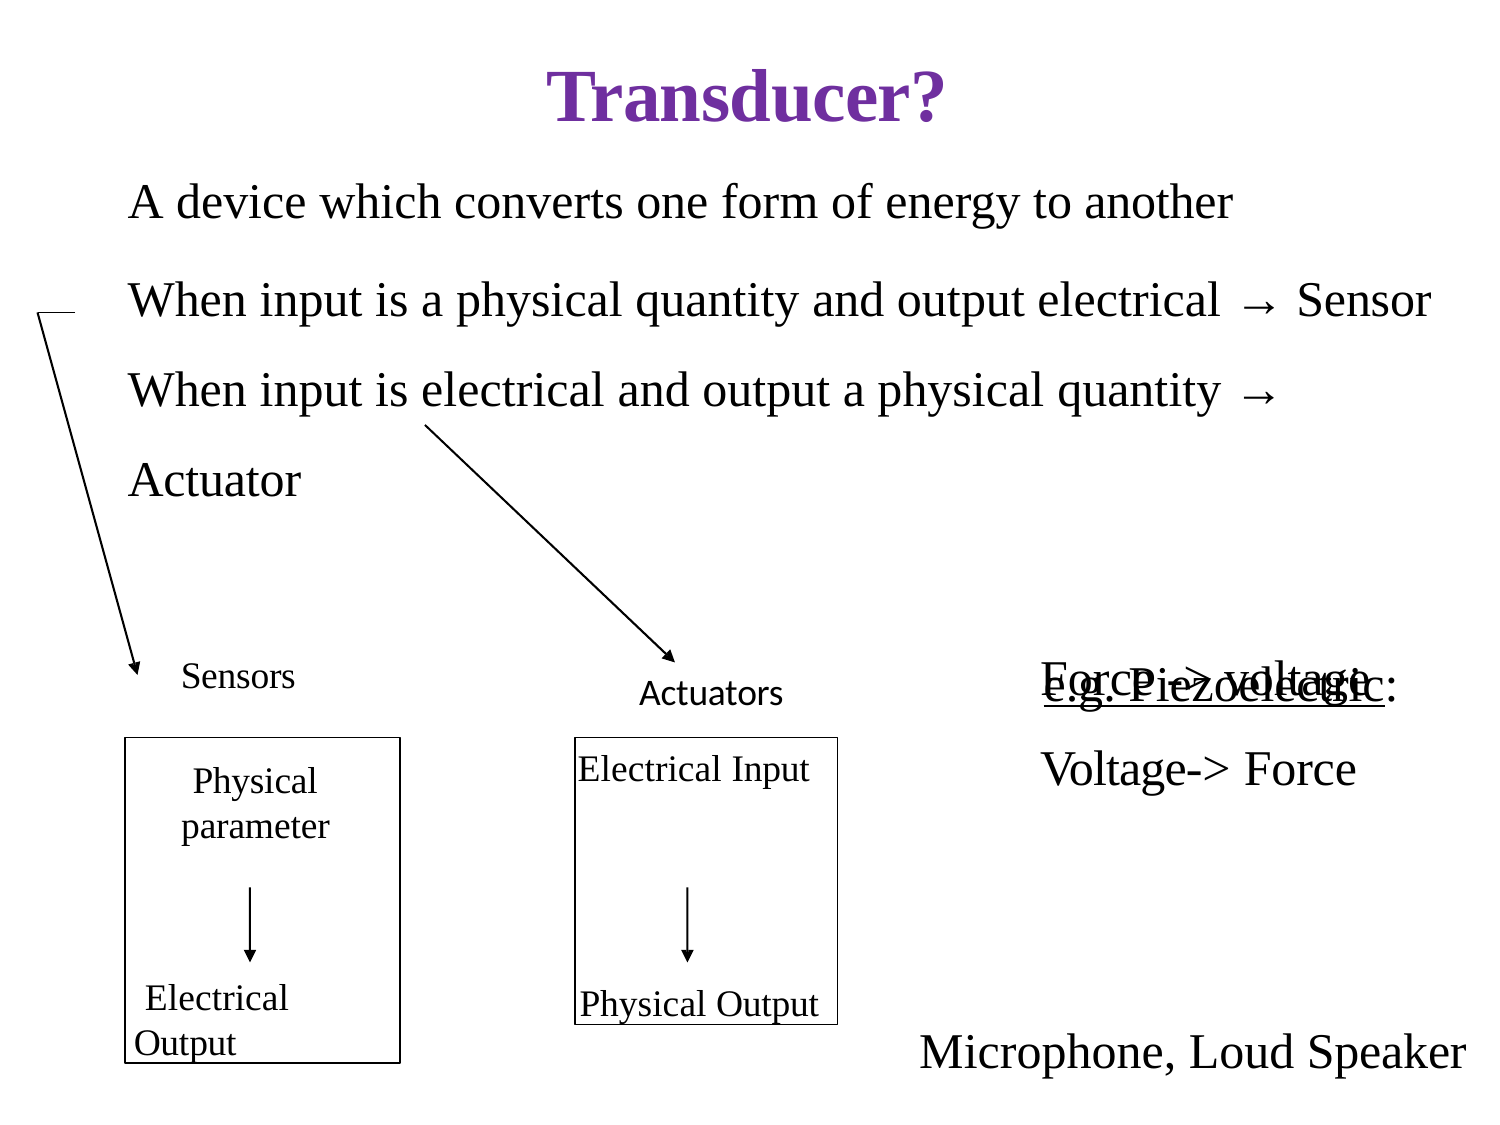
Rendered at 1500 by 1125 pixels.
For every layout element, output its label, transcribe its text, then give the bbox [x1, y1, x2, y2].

text_box [424, 424, 675, 663]
text_box Microphone, Loud Speaker [917, 1016, 1470, 1079]
text_box [681, 887, 694, 963]
text_box [243, 887, 257, 963]
title Transducer? [544, 44, 956, 136]
text_box Electrical Input Physical Output [575, 737, 838, 1025]
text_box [36, 311, 141, 676]
text_box Physical parameter Electrical Output [125, 737, 400, 1063]
text_box Force -> voltage Voltage-> Force [1038, 613, 1374, 796]
text_box Sensors [178, 648, 300, 696]
text_box A device which converts one form of energy to another When input is a physical quantity and output electrical → Sensor When input is electrical and output a physical quantity → Actuator e.g. Piezoelectric: [125, 136, 1467, 712]
text_box Actuators [637, 665, 788, 713]
